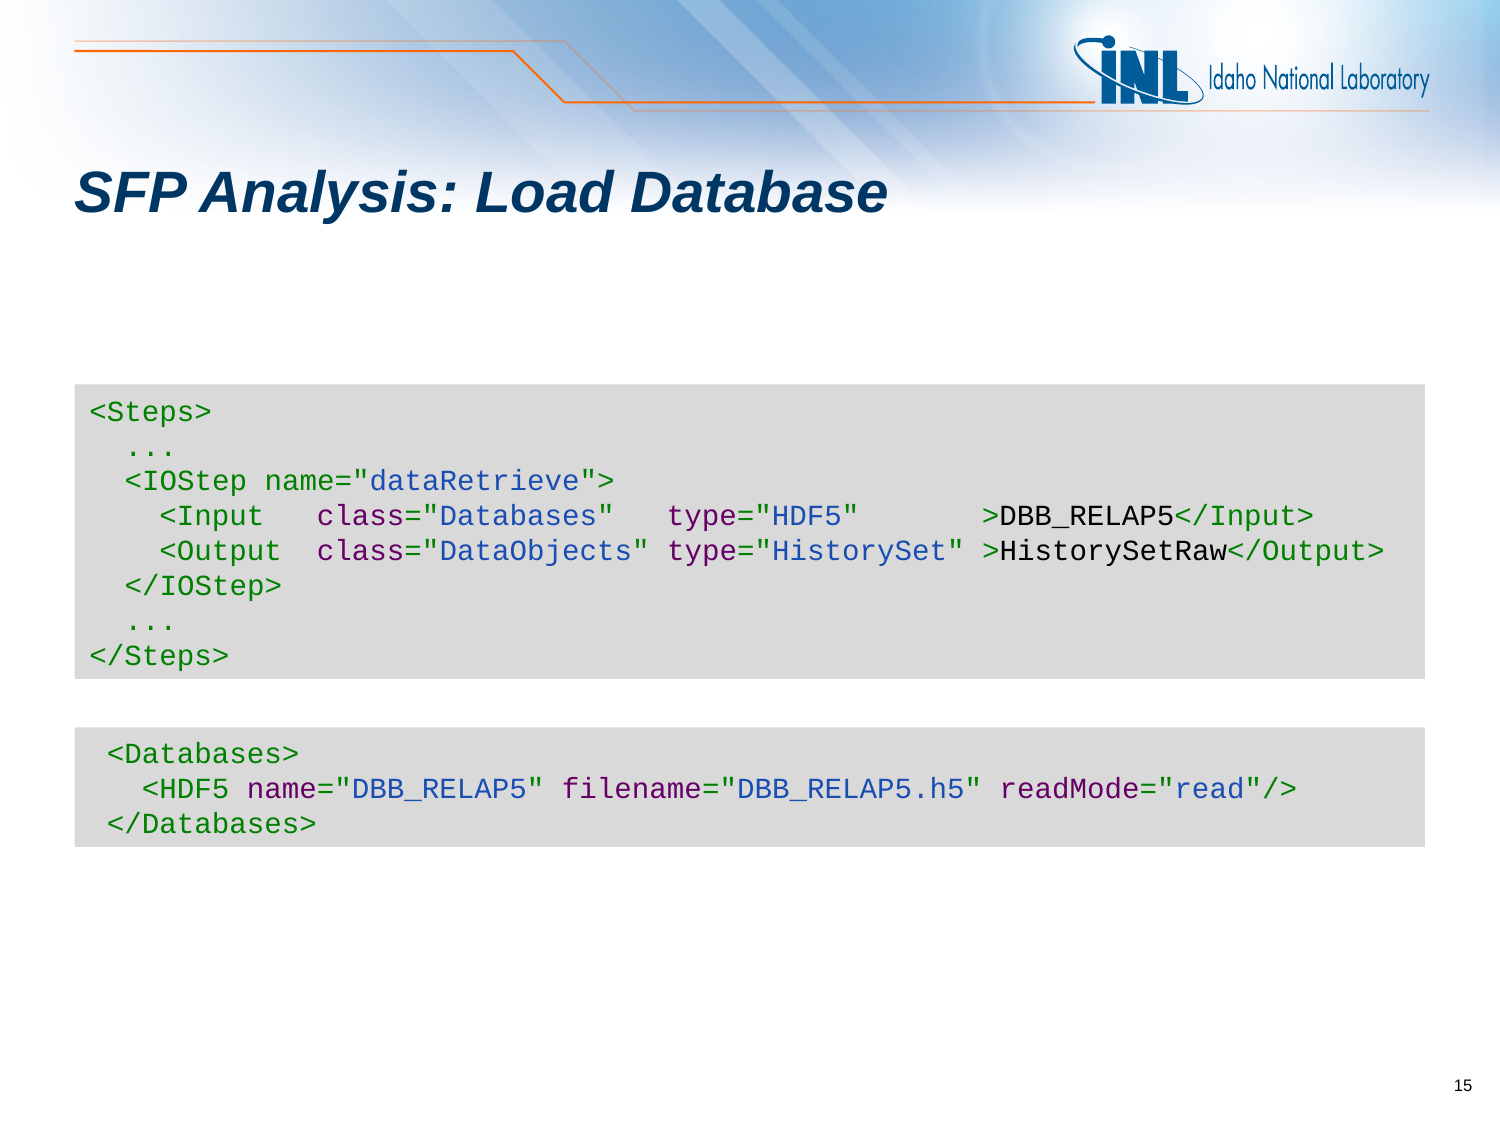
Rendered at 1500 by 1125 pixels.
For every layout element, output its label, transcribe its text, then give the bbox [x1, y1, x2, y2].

slide_number 15 [1429, 1074, 1473, 1096]
text_box <Databases> <HDF5 name="DBB_RELAP5" filename="DBB_RELAP5.h5" readMode="read"/> </Databases> [74, 727, 1425, 847]
title SFP Analysis: Load Database [74, 164, 1426, 227]
picture [0, 0, 1500, 1125]
text_box <Steps> ... <IOStep name="dataRetrieve"> <Input class="Databases" type="HDF5" >DBB_RELAP5</Input> <Output class="DataObjects" type="HistorySet" >HistorySetRaw</Output> </IOStep> ... </Steps> [74, 384, 1425, 679]
